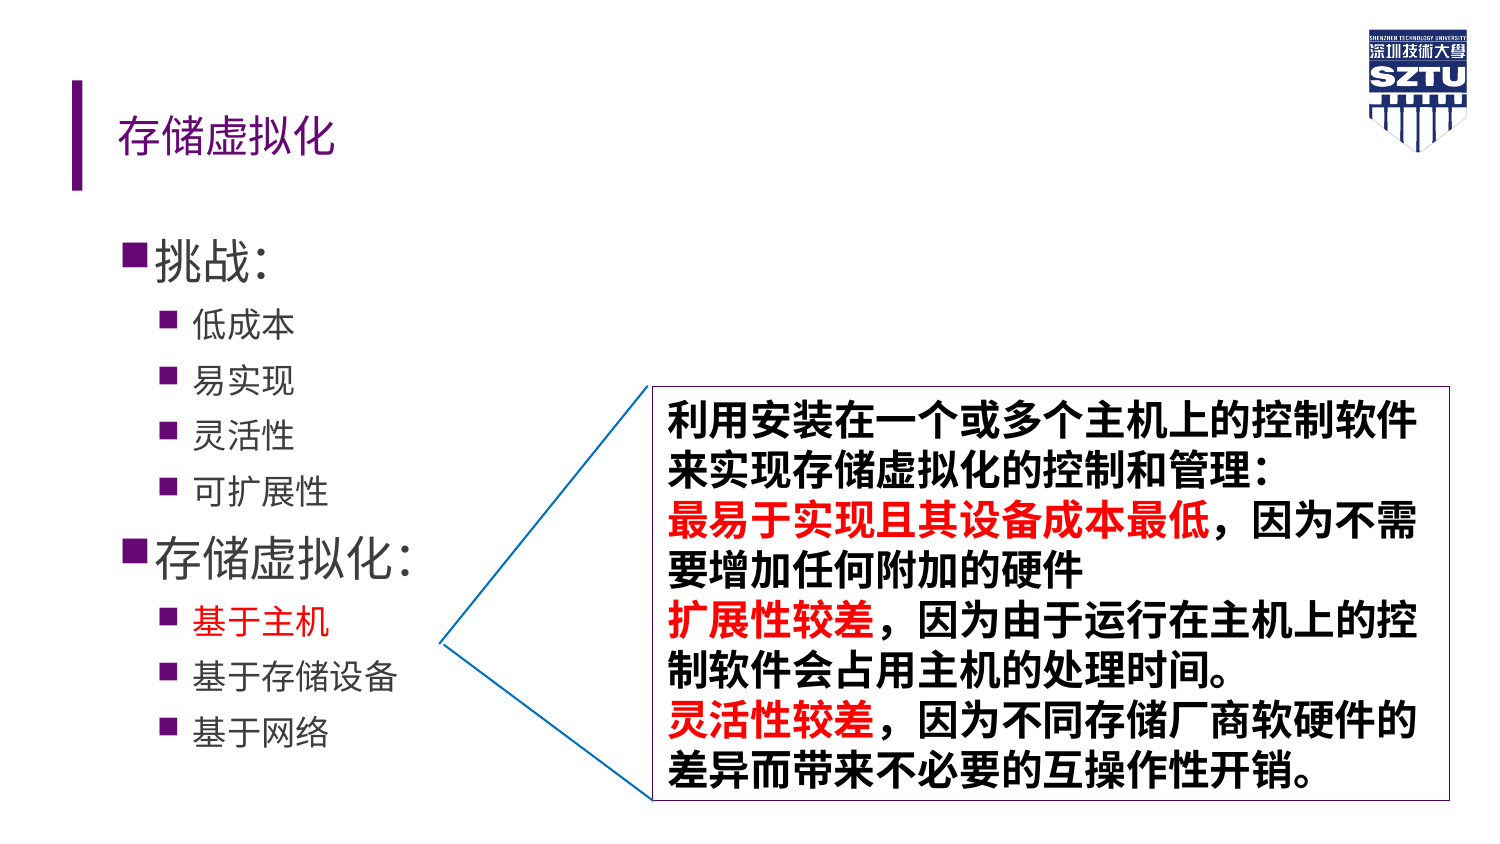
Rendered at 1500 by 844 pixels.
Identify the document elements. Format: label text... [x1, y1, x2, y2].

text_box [443, 644, 654, 802]
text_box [414, 410, 673, 620]
list 挑战： 低成本 易实现 灵活性 可扩展性 存储虚拟化： 基于主机 基于存储设备 基于网络 [103, 224, 1450, 760]
text_box 利用安装在一个或多个主机上的控制软件来实现存储虚拟化的控制和管理： 最易于实现且其设备成本最低，因为不需要增加任何附加的硬件 扩展性较差，因为由于运行在主机上的控制软件会占用主机的处理时间。 灵活性较差，因为不同存储厂商软硬件的差异而带来不必要的互操作性开销。 [652, 386, 1450, 801]
picture [1352, 25, 1484, 157]
title 存储虚拟化 [102, 72, 1398, 198]
